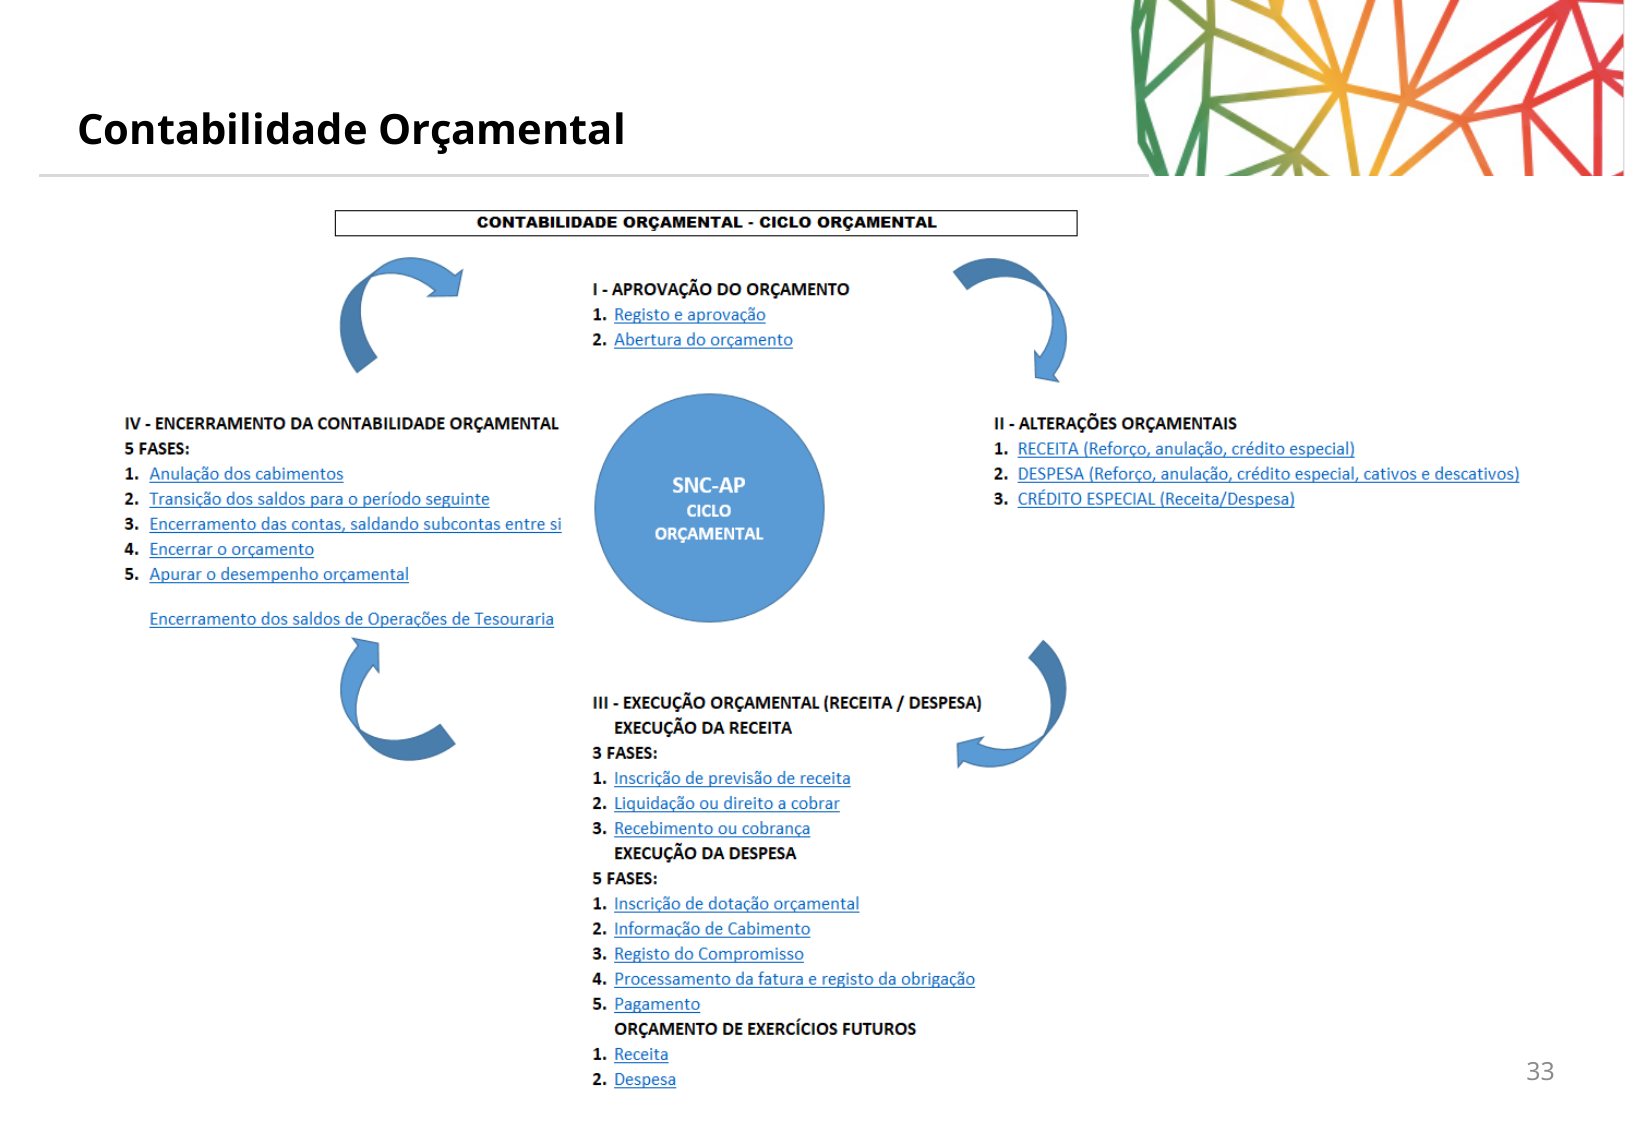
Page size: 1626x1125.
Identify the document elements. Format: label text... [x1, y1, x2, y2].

slide_number 33 [1204, 1042, 1570, 1103]
title Contabilidade Orçamental [62, 87, 1563, 174]
picture [1129, 0, 1625, 176]
picture [120, 196, 1526, 1096]
